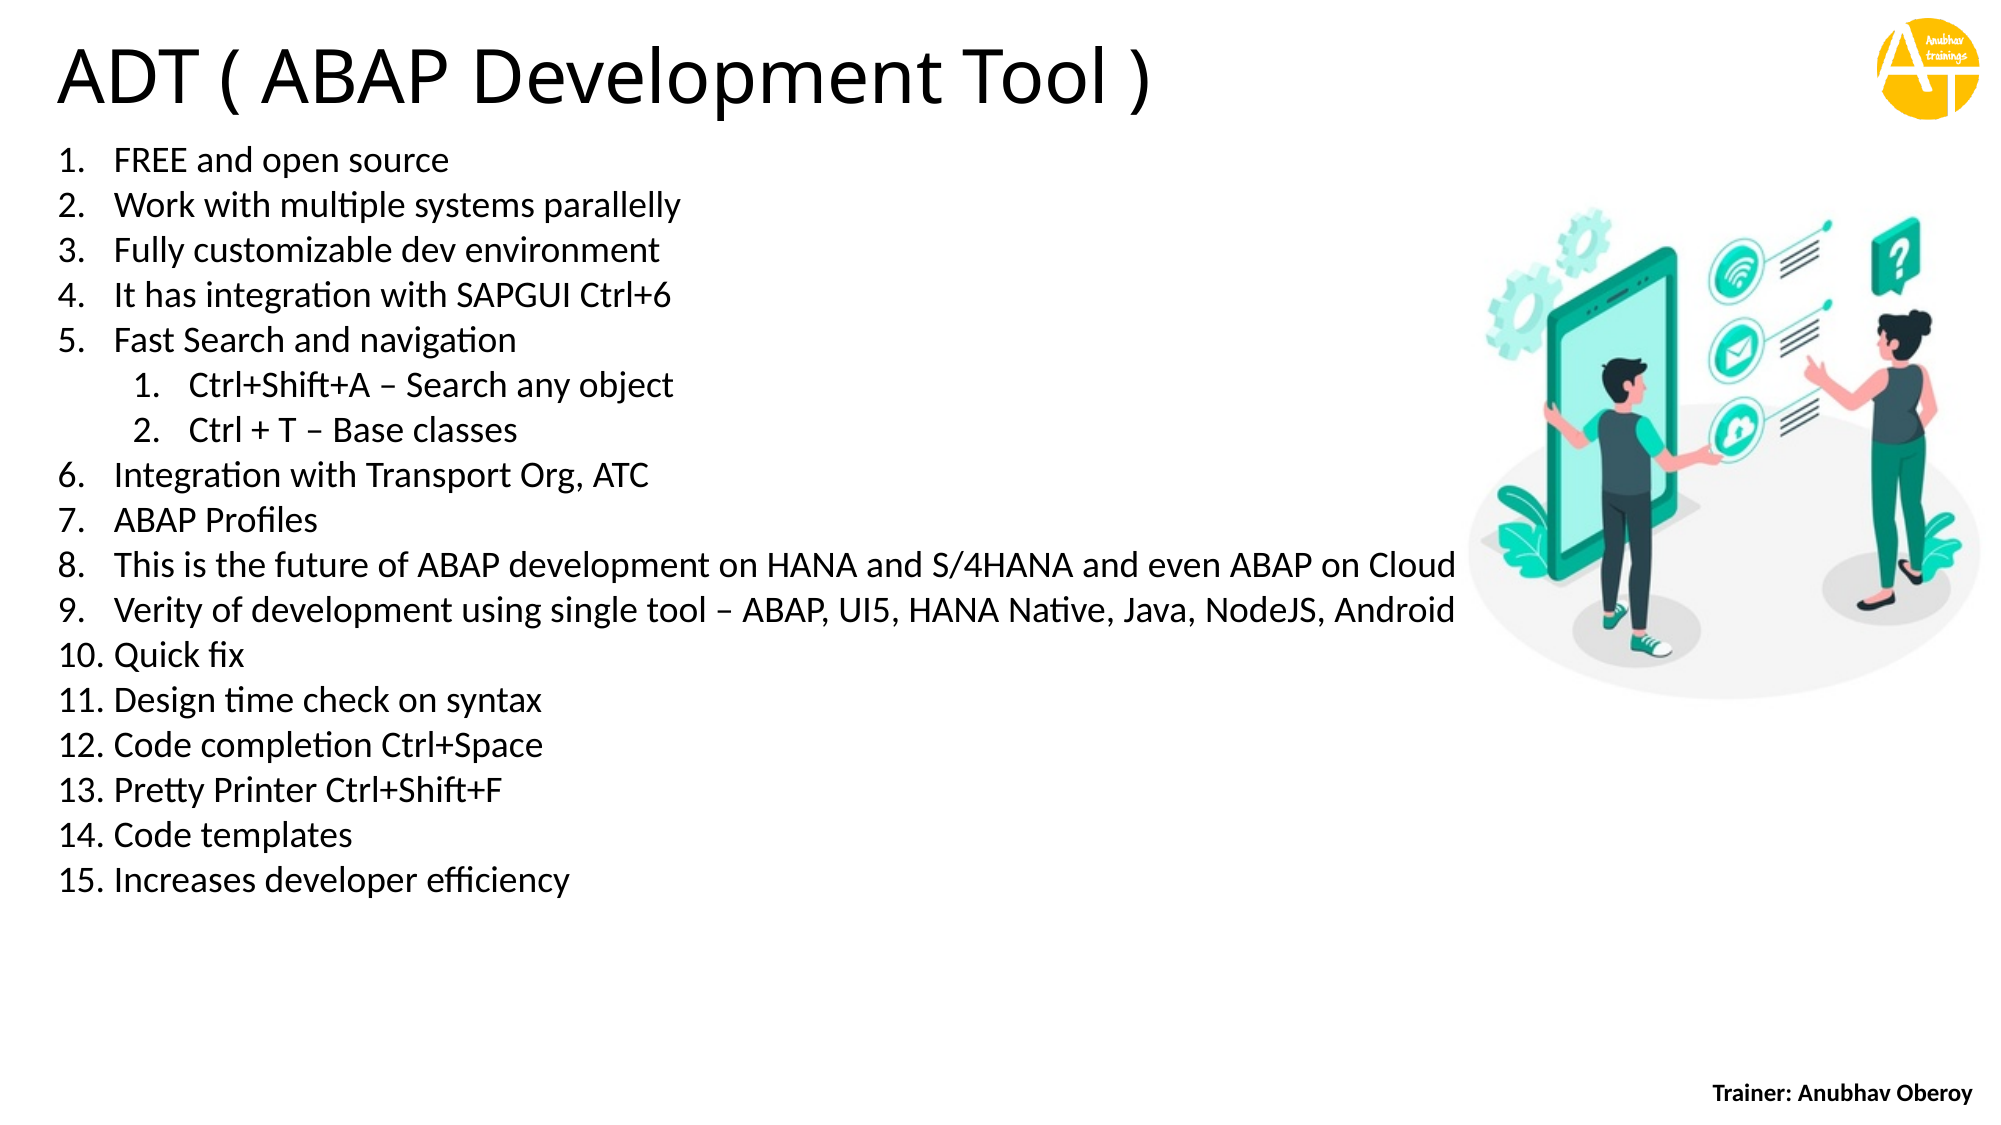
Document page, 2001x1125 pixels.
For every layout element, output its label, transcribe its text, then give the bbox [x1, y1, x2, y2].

picture [1460, 184, 1989, 713]
text_box FREE and open source Work with multiple systems parallelly Fully customizable dev environment It has integration with SAPGUI Ctrl+6 Fast Search and navigation Ctrl+Shift+A – Search any object Ctrl + T – Base classes Integration with Transport Org, ATC ABAP Profiles This is the future of ABAP development on HANA and S/4HANA and even ABAP on Cloud Verity of development using single tool – ABAP, UI5, HANA Native, Java, NodeJS, Android Quick fix Design time check on syntax Code completion Ctrl+Space Pretty Printer Ctrl+Shift+F Code templates Increases developer efficiency [42, 127, 1950, 908]
footer Trainer: Anubhav Oberoy [1660, 1074, 2000, 1108]
text_box ADT ( ABAP Development Tool ) [42, 30, 1866, 127]
picture [1866, 11, 1985, 128]
